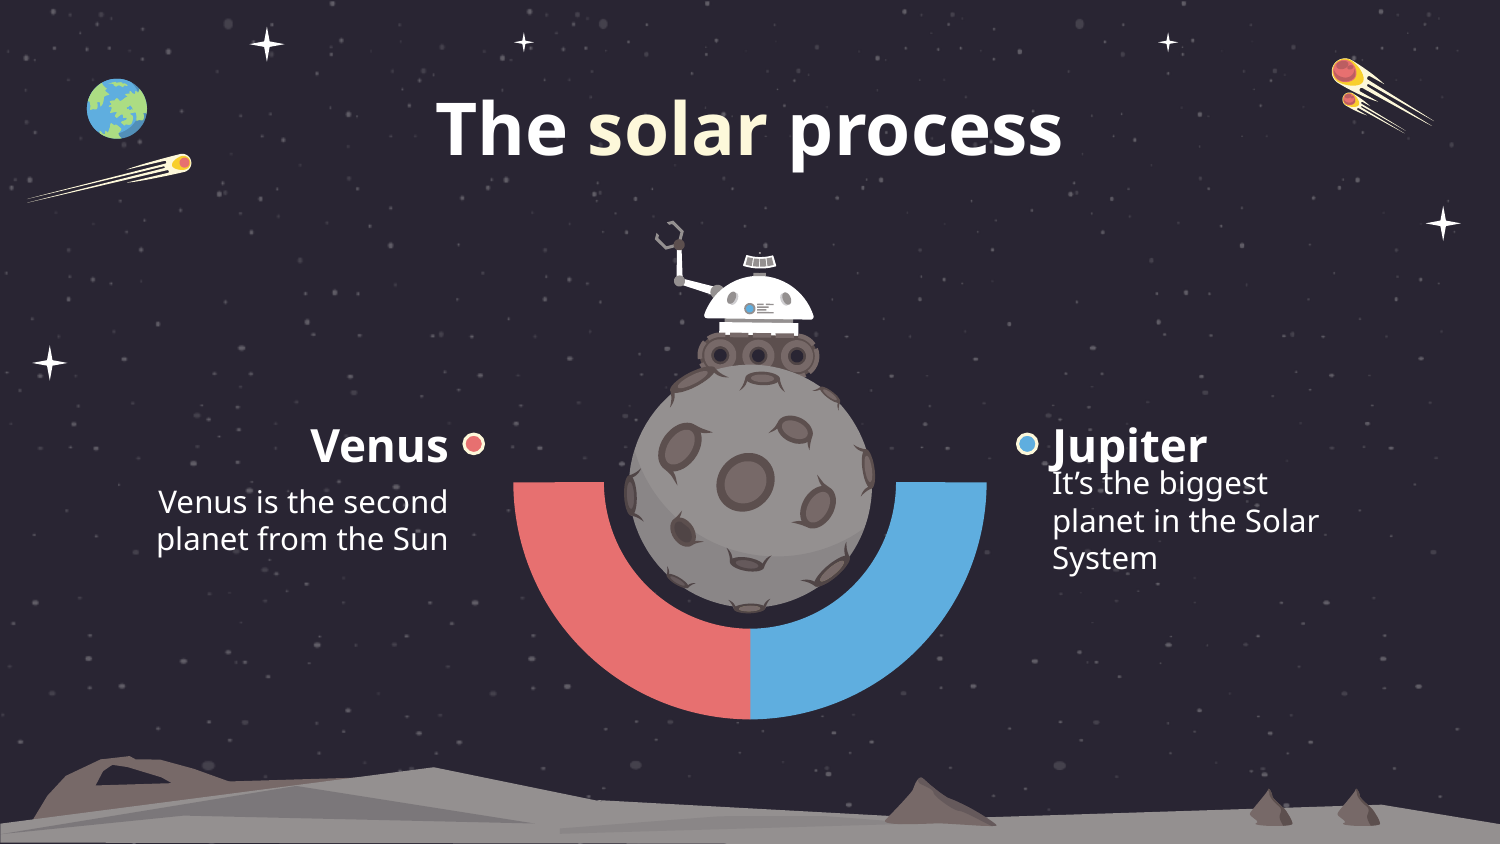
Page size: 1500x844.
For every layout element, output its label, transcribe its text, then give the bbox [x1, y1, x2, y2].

title The solar process [118, 88, 1382, 164]
text_box Jupiter [1037, 413, 1384, 474]
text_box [623, 364, 876, 614]
text_box It’s the biggest planet in the Solar System [1037, 474, 1384, 565]
text_box [513, 482, 751, 720]
text_box [463, 434, 484, 454]
text_box [751, 482, 987, 720]
text_box Venus is the second planet from the Sun [116, 474, 464, 565]
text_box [26, 153, 192, 203]
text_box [654, 220, 820, 363]
text_box [1017, 434, 1038, 454]
text_box Venus [116, 413, 464, 474]
